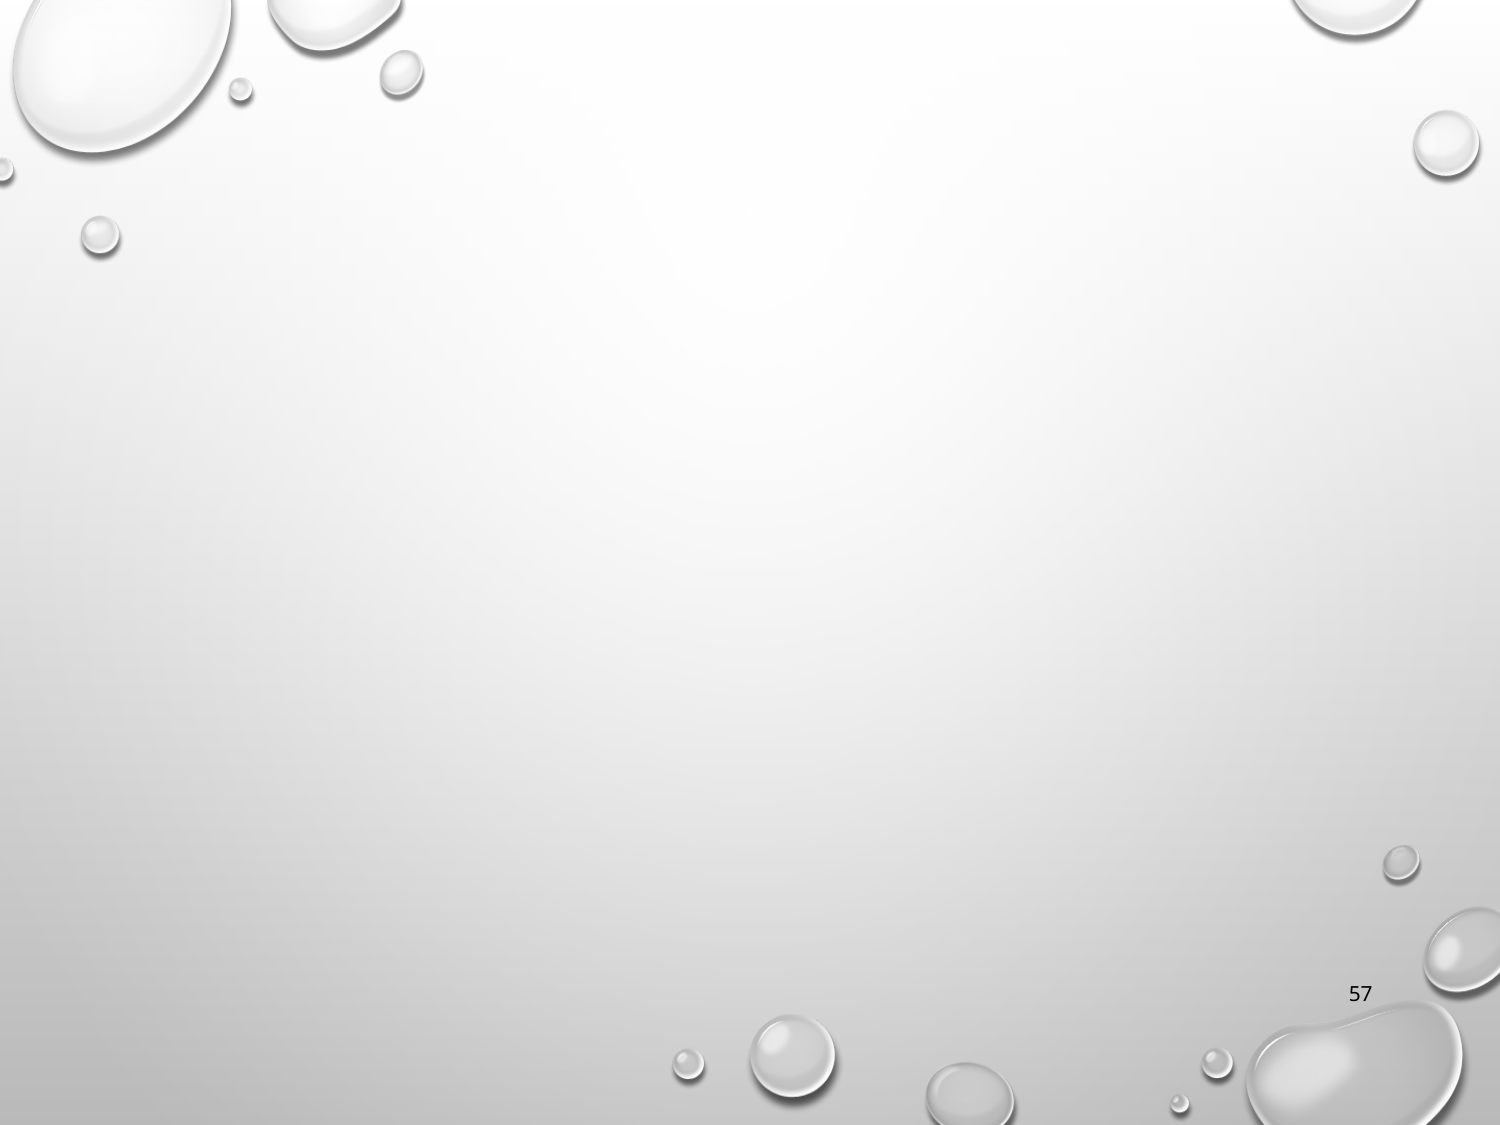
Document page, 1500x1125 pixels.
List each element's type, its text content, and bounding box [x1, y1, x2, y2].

picture [0, 0, 1500, 1125]
slide_number 57 [1293, 965, 1388, 1025]
